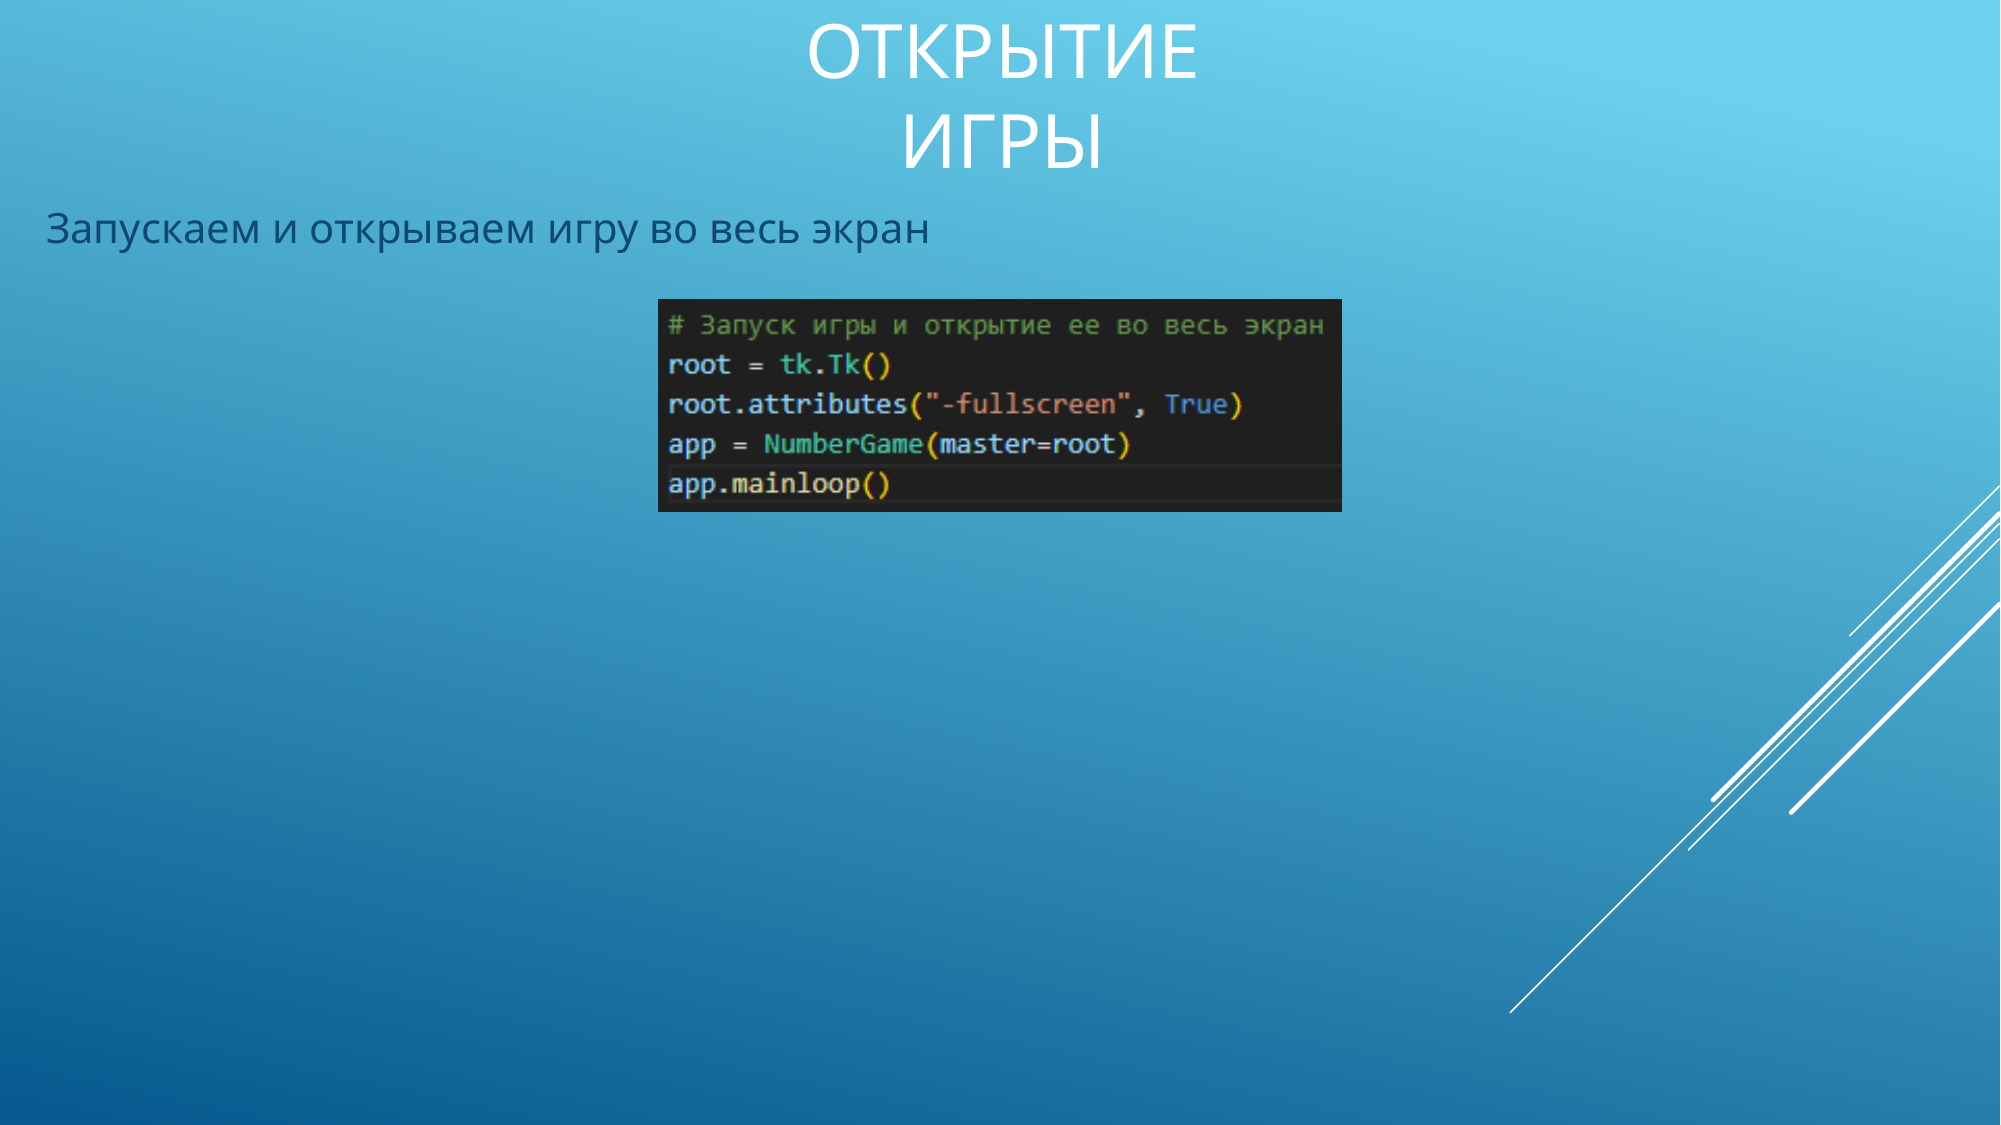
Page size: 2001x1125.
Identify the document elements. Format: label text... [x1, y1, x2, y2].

picture [658, 299, 1342, 512]
title Открытие игры [690, 32, 1316, 155]
list Запускаем и открываем игру во весь экран [31, 187, 1969, 267]
